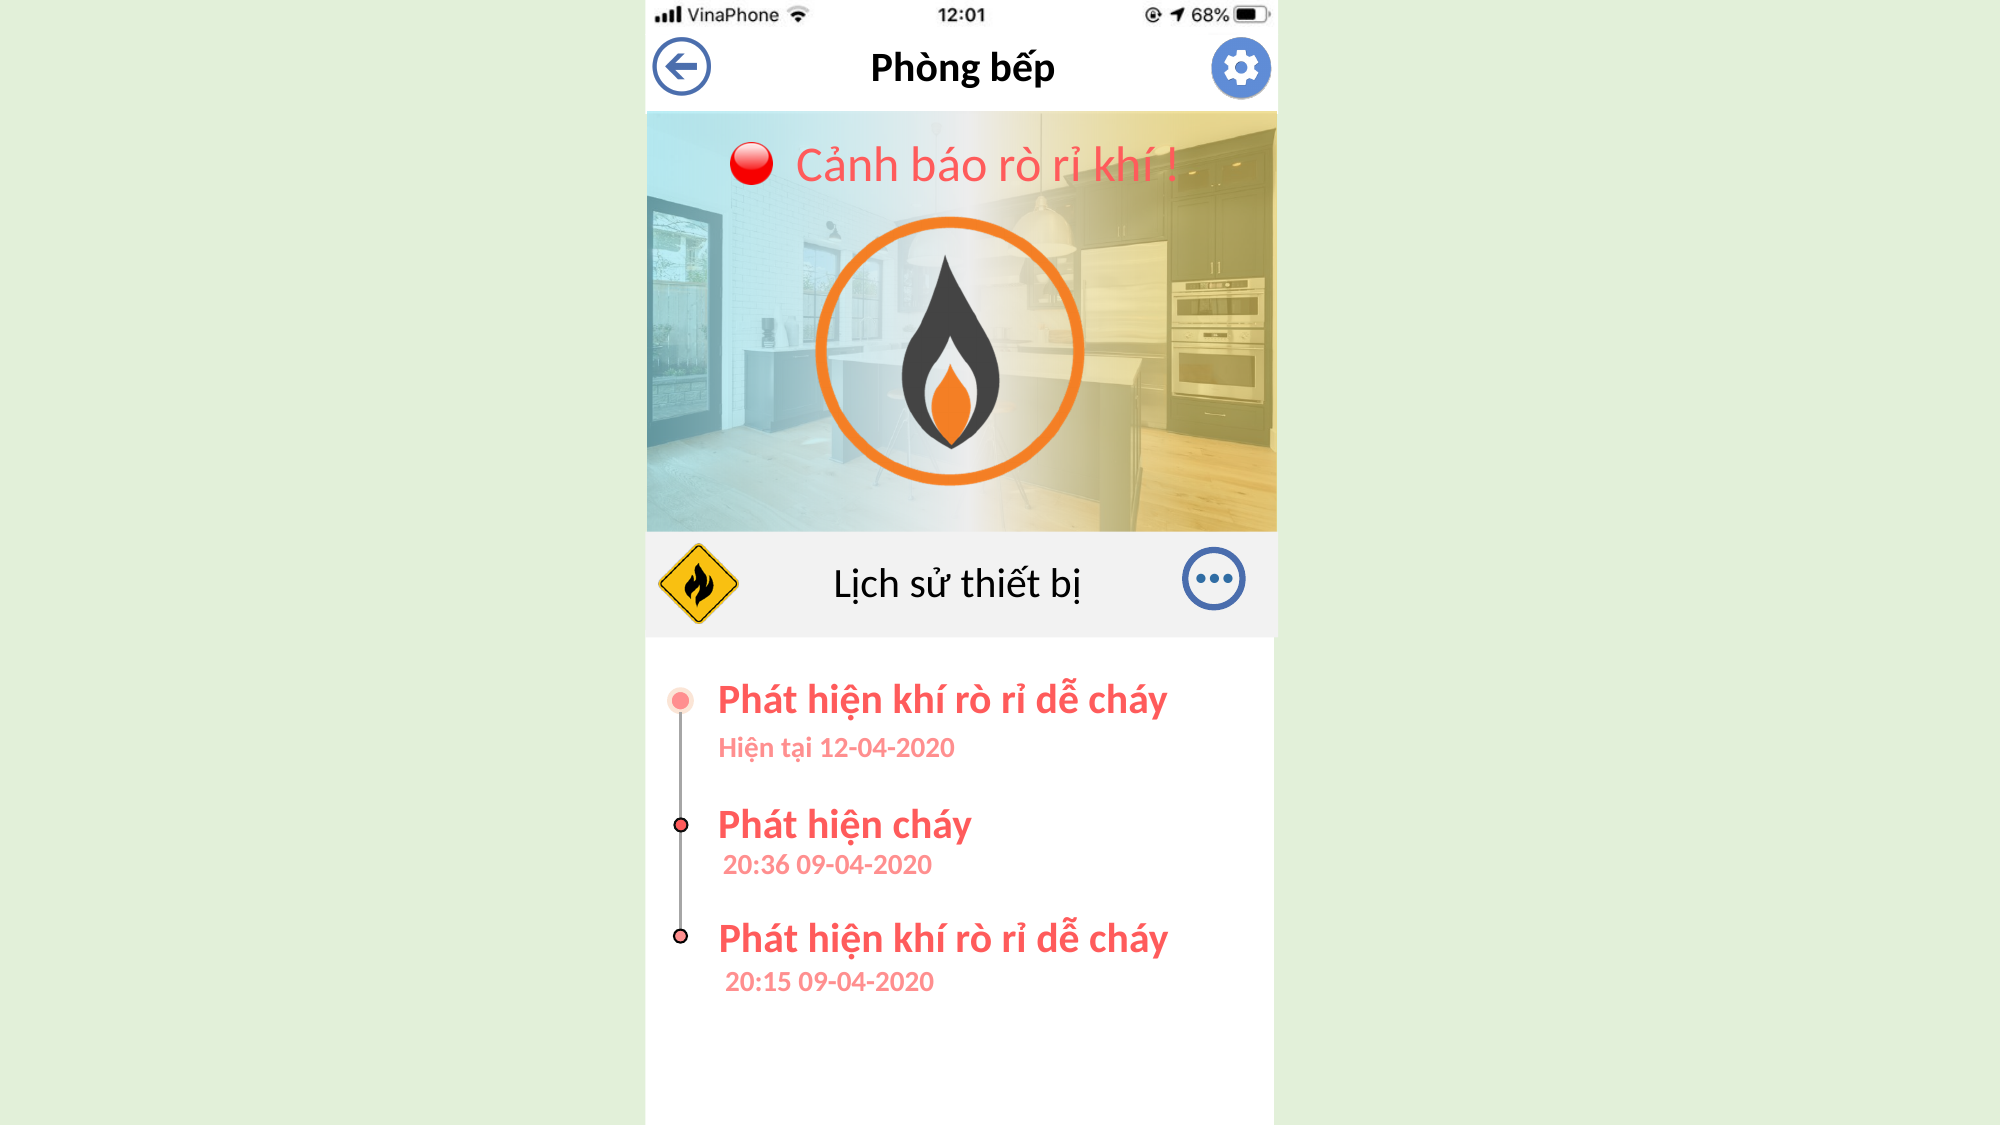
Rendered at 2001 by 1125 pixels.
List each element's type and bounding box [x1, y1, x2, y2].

text_box [645, 0, 1279, 1125]
